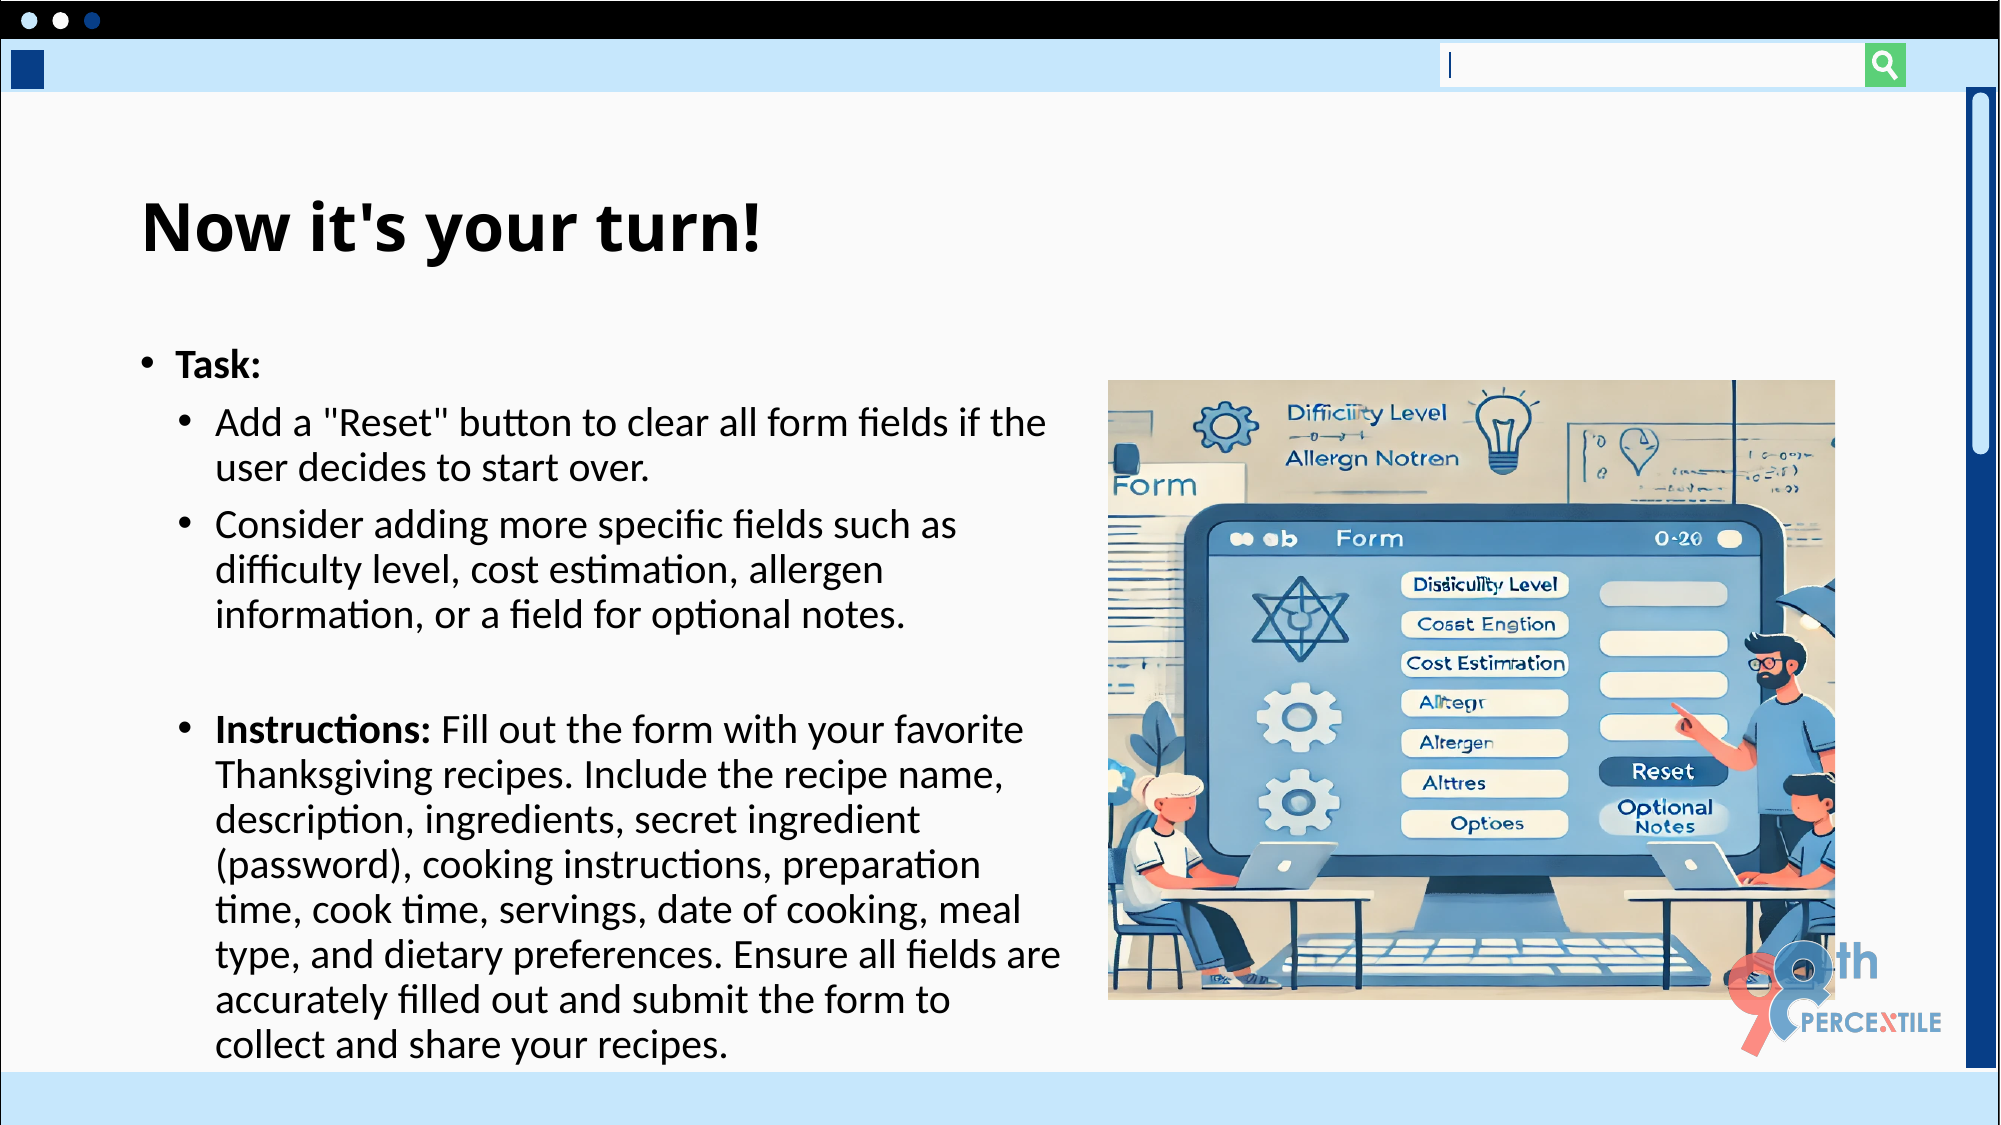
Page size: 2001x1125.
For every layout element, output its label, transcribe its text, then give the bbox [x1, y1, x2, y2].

text_box Task: Add a "Reset" button to clear all form fields if the user decides to start over. Consider adding more specific fields such as difficulty level, cost estimation, allergen information, or a field for optional notes. Instructions: Fill out the form with your favorite Thanksgiving recipes. Include the recipe name, description, ingredients, secret ingredient (password), cooking instructions, preparation time, cook time, servings, date of cooking, meal type, and dietary preferences. Ensure all fields are accurately filled out and submit the form to collect and share your recipes. [125, 335, 1078, 1001]
picture [1107, 380, 1944, 1061]
title Now it's your turn! [125, 186, 796, 335]
